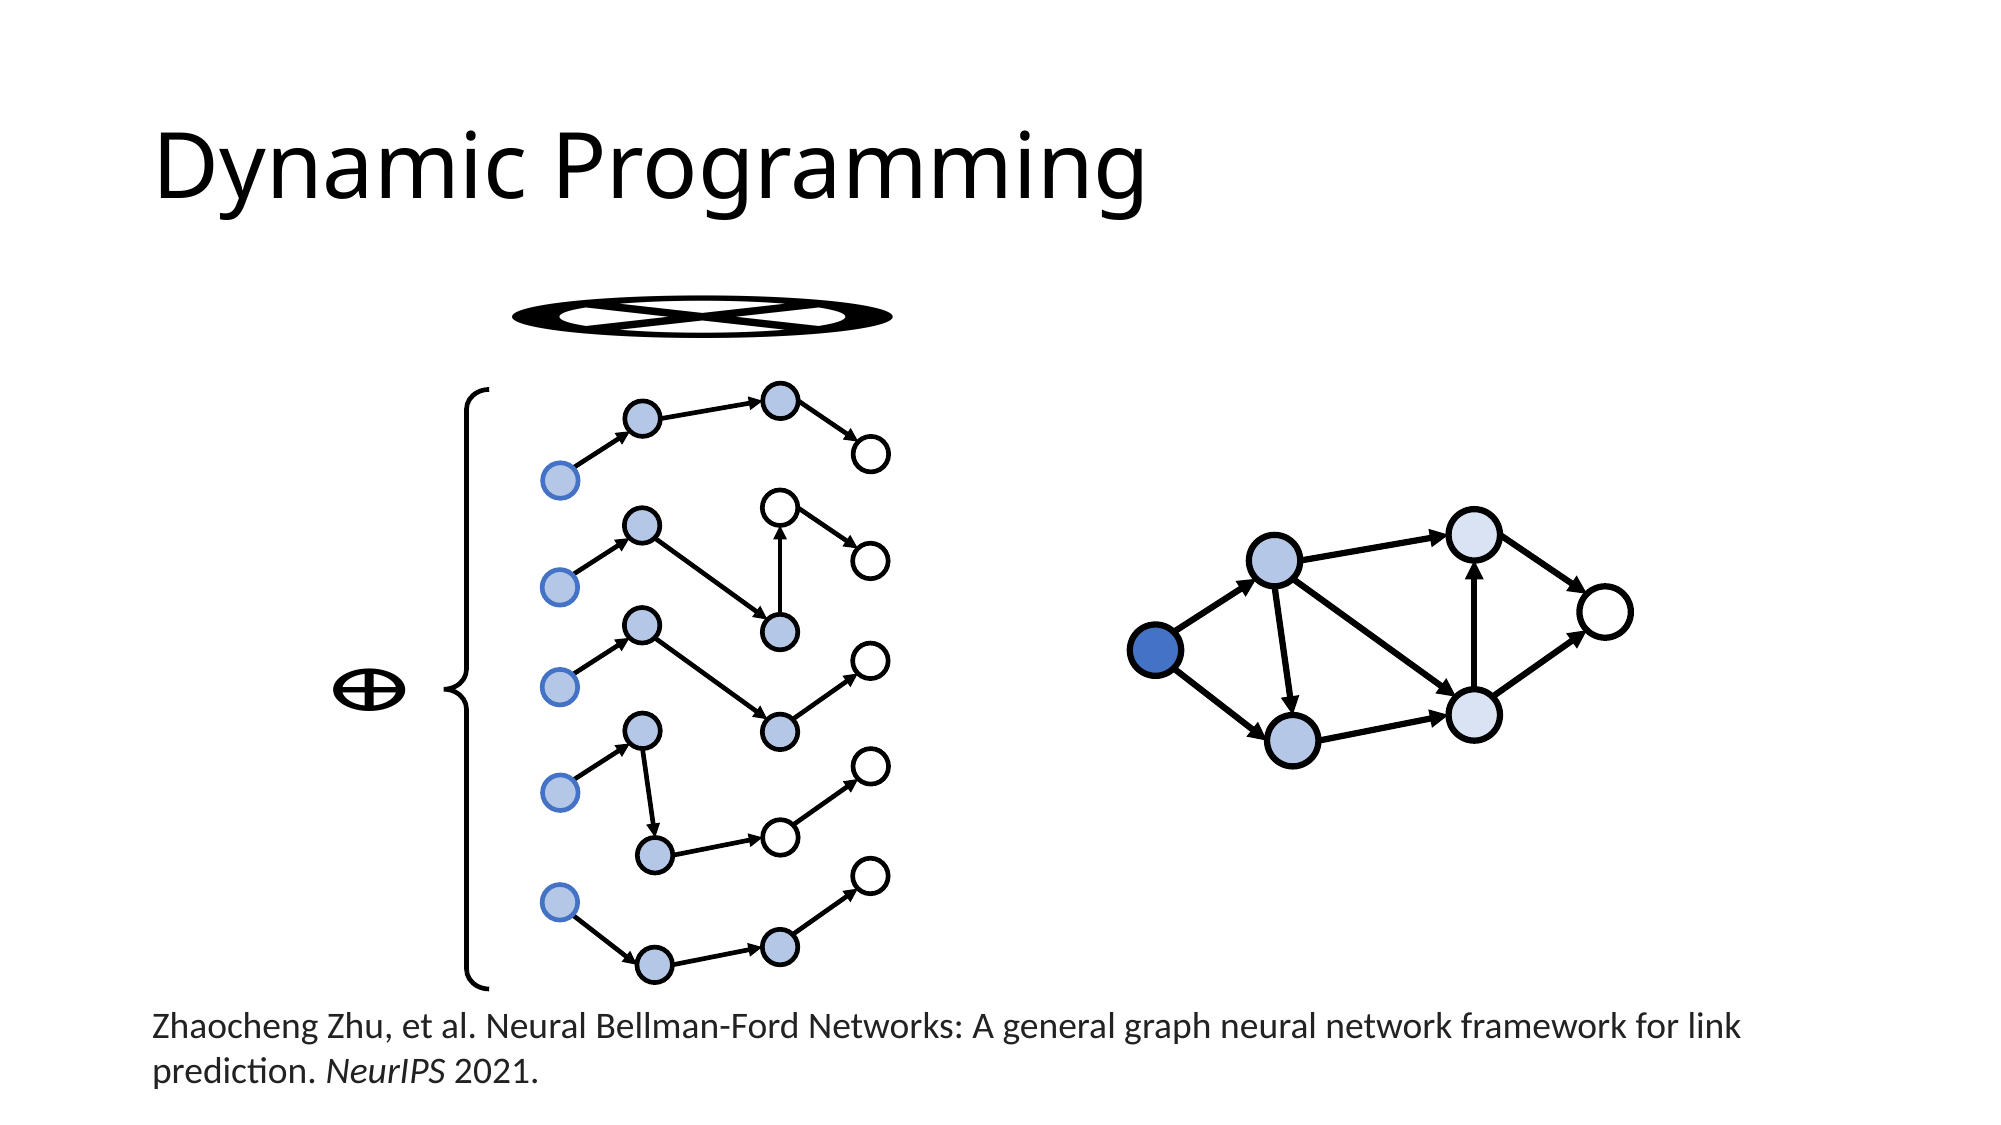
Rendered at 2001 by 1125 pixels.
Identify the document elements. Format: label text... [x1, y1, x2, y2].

text_box Zhaocheng Zhu, et al. Neural Bellman-Ford Networks: A general graph neural network framework for link prediction. NeurIPS 2021. [137, 993, 1920, 1099]
title Dynamic Programming [137, 59, 1863, 278]
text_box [1129, 509, 1631, 767]
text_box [321, 278, 960, 989]
